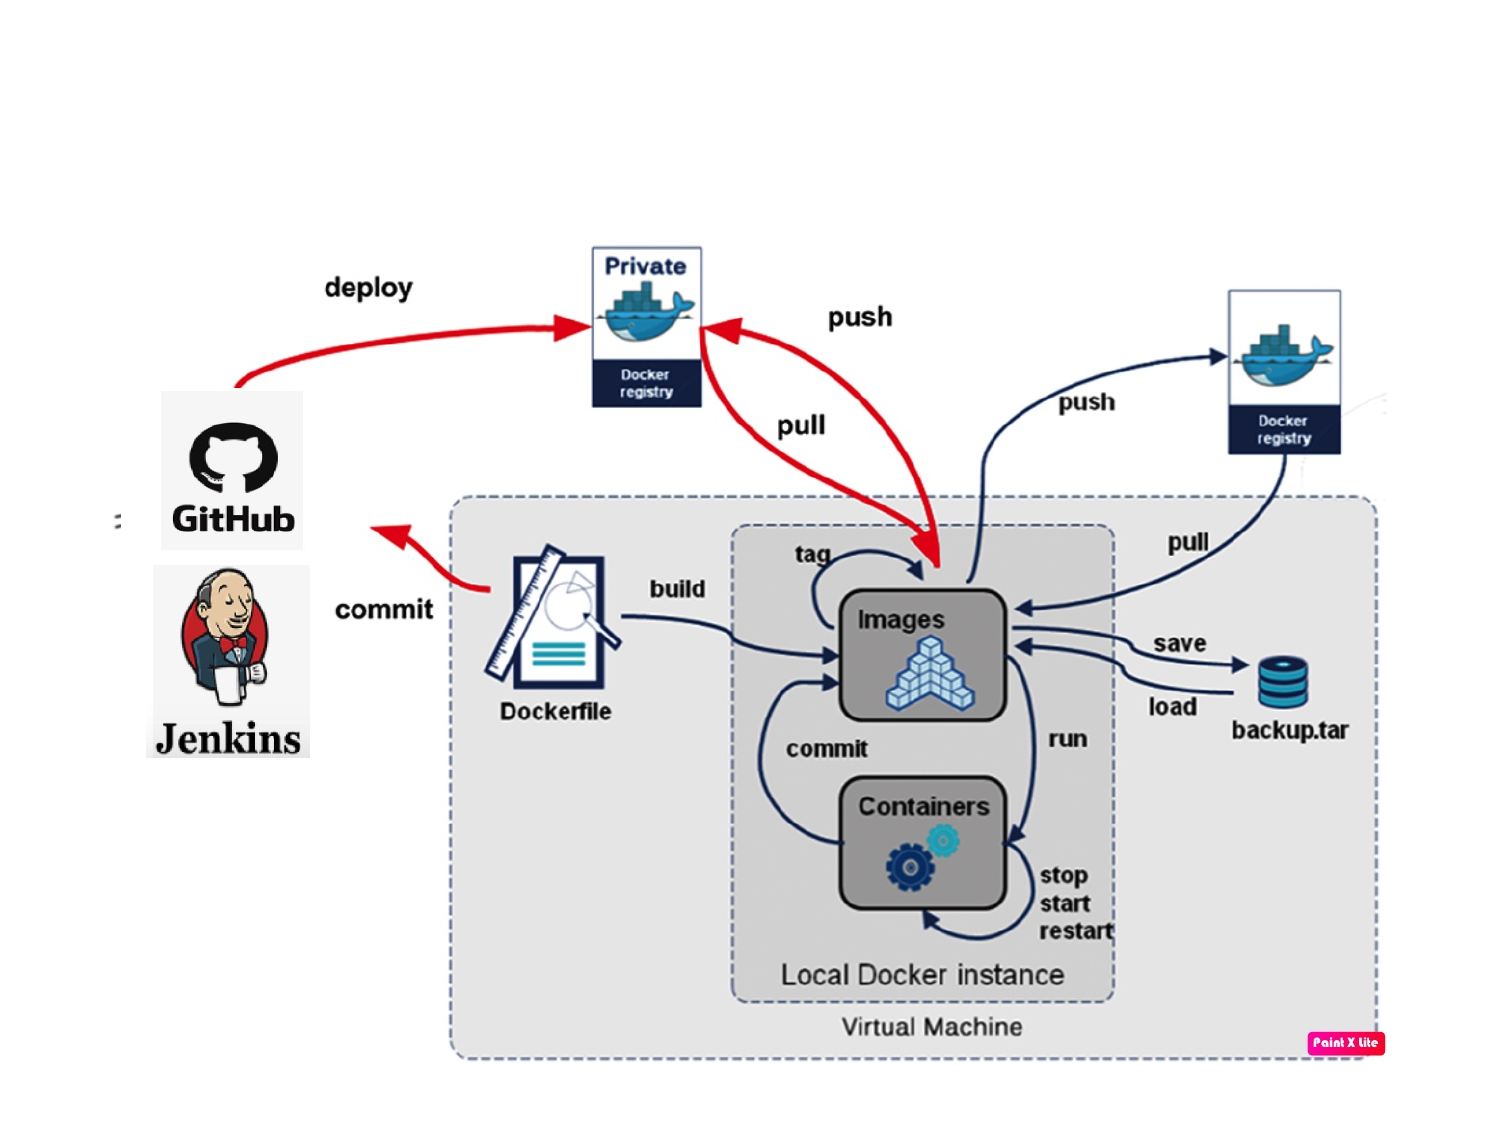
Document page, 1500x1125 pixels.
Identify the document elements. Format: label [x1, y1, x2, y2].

picture [113, 212, 1394, 1064]
